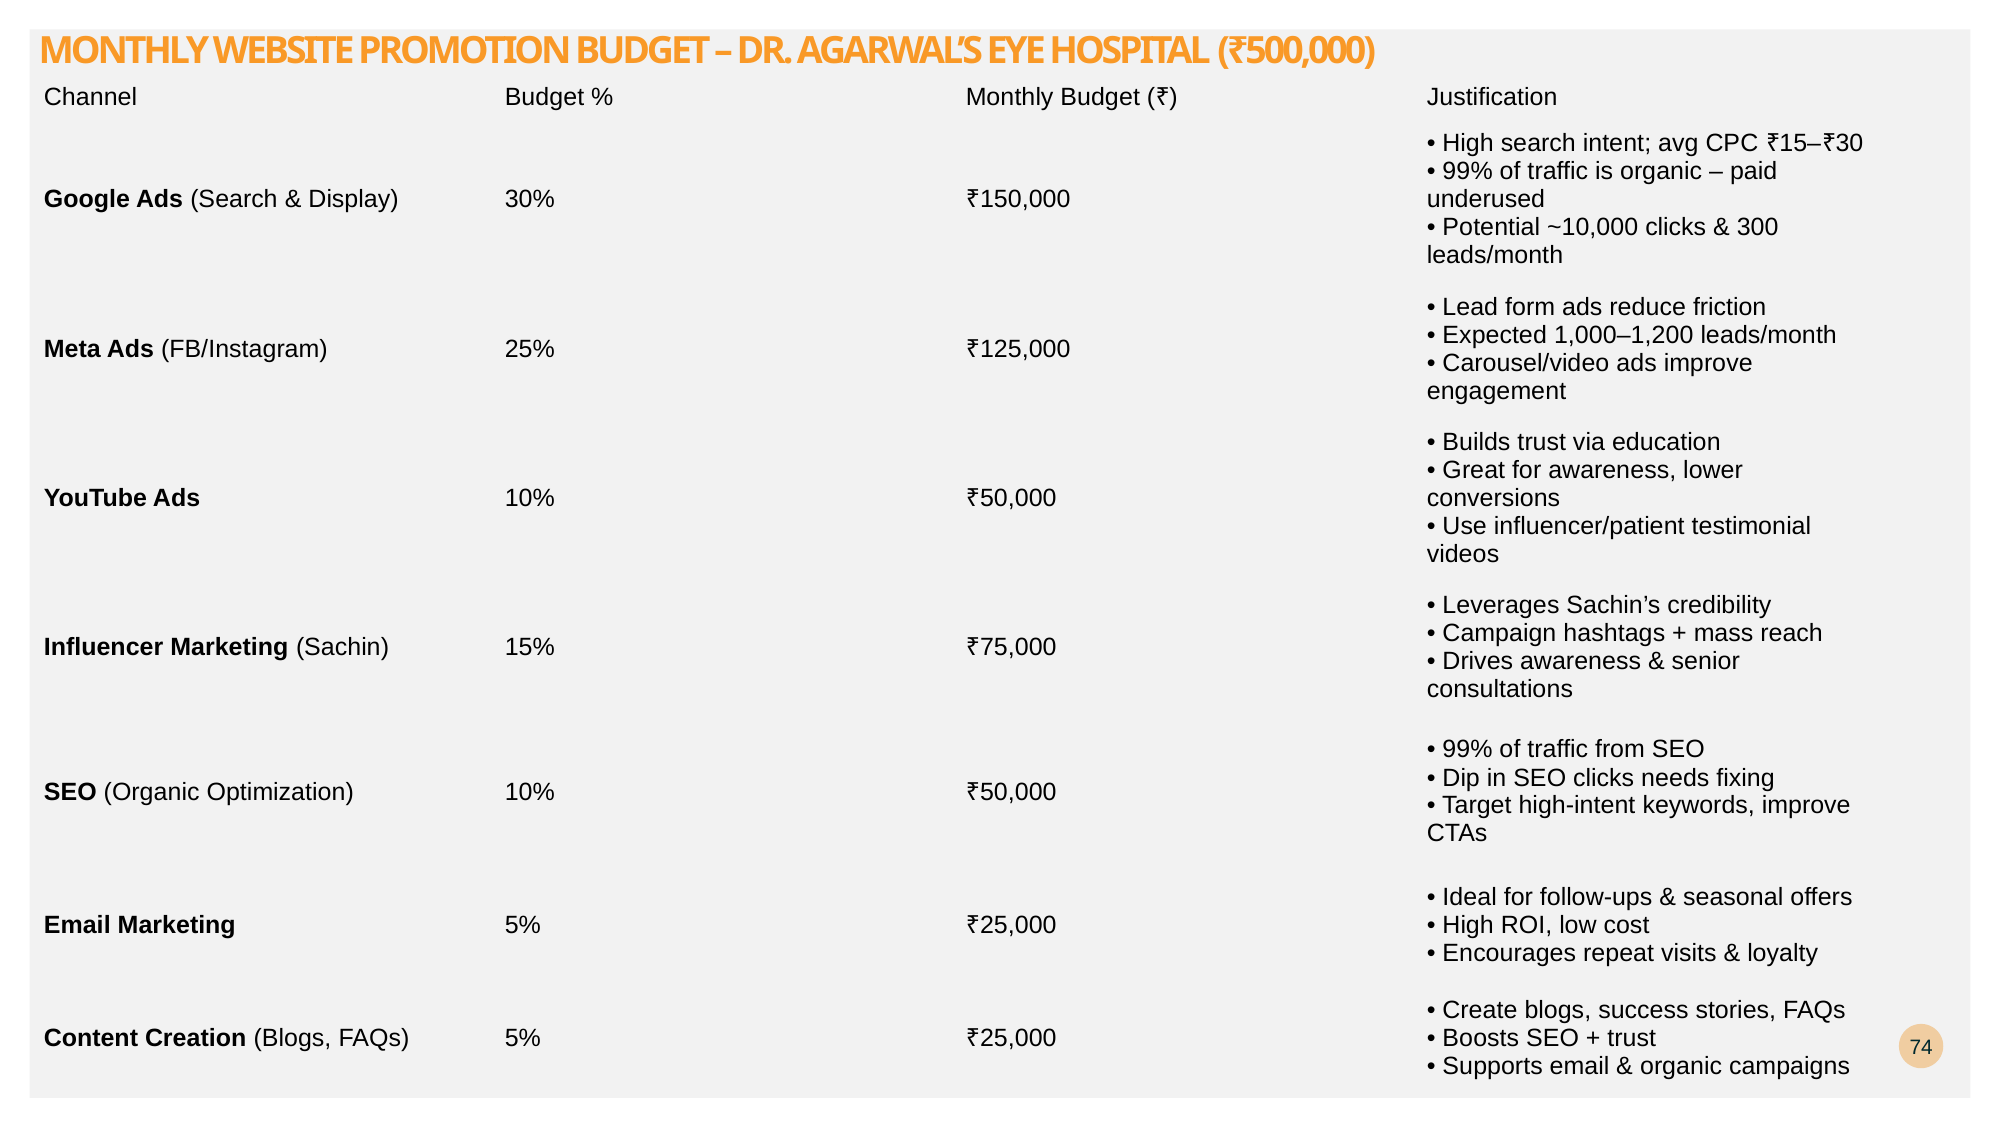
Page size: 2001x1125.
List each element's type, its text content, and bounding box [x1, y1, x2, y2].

table_header Justification [1422, 78, 1883, 116]
table_header Channel [39, 78, 500, 116]
table_cell ₹75,000 [961, 580, 1422, 714]
table_cell ₹150,000 [961, 116, 1422, 282]
table_cell Email Marketing [39, 869, 500, 981]
table_cell • Builds trust via education • Great for awareness, lower conversions • Use influencer/patient testimonial videos [1422, 416, 1883, 580]
table_cell ₹25,000 [961, 981, 1422, 1094]
table_cell • Ideal for follow-ups & seasonal offers • High ROI, low cost • Encourages repeat visits & loyalty [1422, 869, 1883, 981]
table_header Budget % [500, 78, 961, 116]
table_header Monthly Budget (₹) [961, 78, 1422, 116]
table_cell Influencer Marketing (Sachin) [39, 580, 500, 714]
table_cell • 99% of traffic from SEO • Dip in SEO clicks needs fixing • Target high-intent keywords, improve CTAs [1422, 714, 1883, 869]
table_cell YouTube Ads [39, 416, 500, 580]
table_cell • Leverages Sachin’s credibility • Campaign hashtags + mass reach • Drives awareness & senior consultations [1422, 580, 1883, 714]
table_cell ₹25,000 [961, 869, 1422, 981]
table_cell 10% [500, 714, 961, 869]
table_cell 5% [500, 981, 961, 1094]
table_cell Google Ads (Search & Display) [39, 116, 500, 282]
table_cell 10% [500, 416, 961, 580]
slide_number 74 [1898, 1023, 1944, 1069]
table_cell 5% [500, 869, 961, 981]
table_cell SEO (Organic Optimization) [39, 714, 500, 869]
table_cell • Create blogs, success stories, FAQs • Boosts SEO + trust • Supports email & organic campaigns [1422, 981, 1883, 1094]
table_cell ₹50,000 [961, 714, 1422, 869]
table_cell • High search intent; avg CPC ₹15–₹30 • 99% of traffic is organic – paid underused • Potential ~10,000 clicks & 300 leads/month [1422, 116, 1883, 282]
table_cell ₹125,000 [961, 282, 1422, 416]
table_cell Content Creation (Blogs, FAQs) [39, 981, 500, 1094]
table_cell 15% [500, 580, 961, 714]
title Monthly Website Promotion Budget – Dr. Agarwal’s Eye Hospital (₹500,000) [38, 31, 1899, 92]
table_cell 30% [500, 116, 961, 282]
table_cell 25% [500, 282, 961, 416]
table_cell • Lead form ads reduce friction • Expected 1,000–1,200 leads/month • Carousel/video ads improve engagement [1422, 282, 1883, 416]
table_cell ₹50,000 [961, 416, 1422, 580]
table_cell Meta Ads (FB/Instagram) [39, 282, 500, 416]
